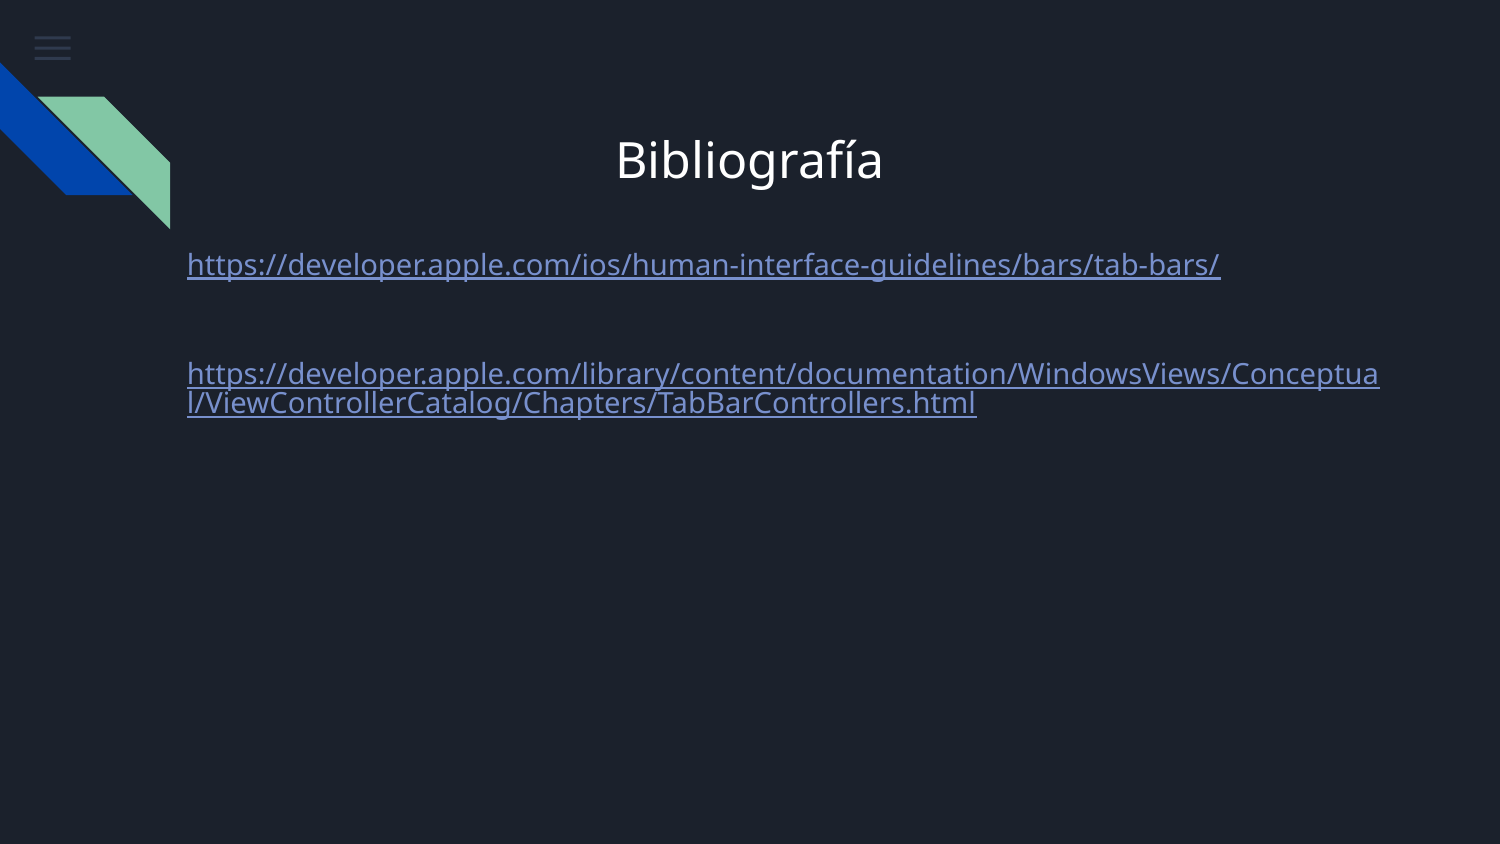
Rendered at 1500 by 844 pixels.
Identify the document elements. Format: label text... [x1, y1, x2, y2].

text_box Bibliografía [472, 113, 1027, 218]
text_box https://developer.apple.com/ios/human-interface-guidelines/bars/tab-bars/ https://developer.apple.com/library/content/documentation/WindowsViews/Conceptual/ViewControllerCatalog/Chapters/TabBarControllers.html [171, 230, 1400, 450]
